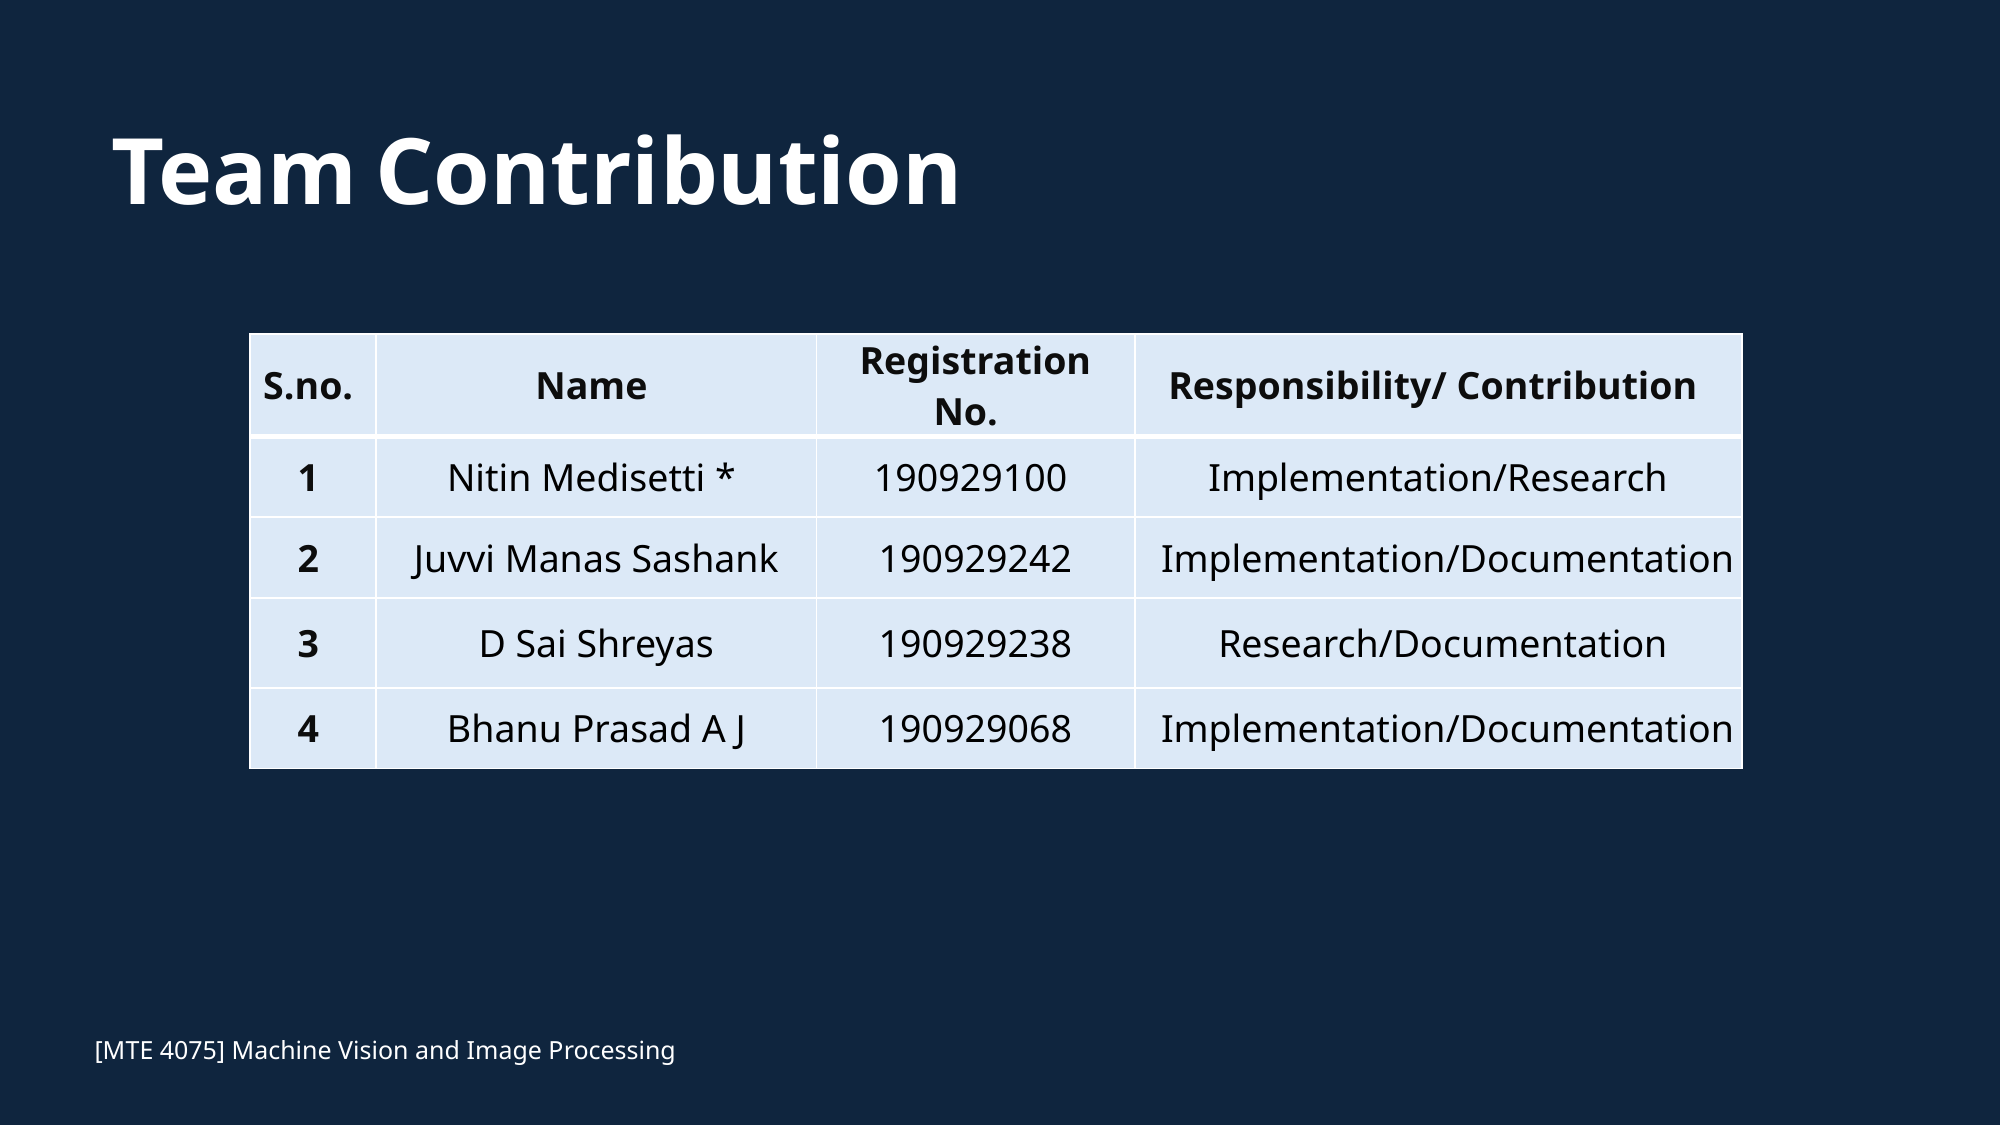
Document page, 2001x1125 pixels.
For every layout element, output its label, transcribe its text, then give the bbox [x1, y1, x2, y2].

table_cell Bhanu Prasad A J [377, 689, 816, 768]
table_cell Nitin Medisetti * [377, 439, 816, 516]
table_cell Juvvi Manas Sashank [377, 518, 816, 597]
table_cell Implementation/Documentation [1136, 689, 1741, 768]
table_cell 2 [251, 518, 375, 597]
table_cell Implementation/Documentation [1136, 518, 1741, 597]
table_header Responsibility/ Contribution [1136, 335, 1741, 434]
table_cell 3 [251, 599, 375, 687]
table_header Registration No. [817, 335, 1134, 434]
table_header Name [377, 335, 816, 434]
table_cell 190929068 [817, 689, 1134, 768]
table_cell 1 [251, 439, 375, 516]
table_cell 190929100 [817, 439, 1134, 516]
table_cell 190929242 [817, 518, 1134, 597]
footer [MTE 4075] Machine Vision and Image Processing [79, 1020, 755, 1080]
title Team Contribution [96, 83, 1822, 267]
table_cell 4 [251, 689, 375, 768]
table_cell D Sai Shreyas [377, 599, 816, 687]
table_cell Research/Documentation [1136, 599, 1741, 687]
table_cell Implementation/Research [1136, 439, 1741, 516]
table_cell 190929238 [817, 599, 1134, 687]
table_header S.no. [251, 335, 375, 434]
